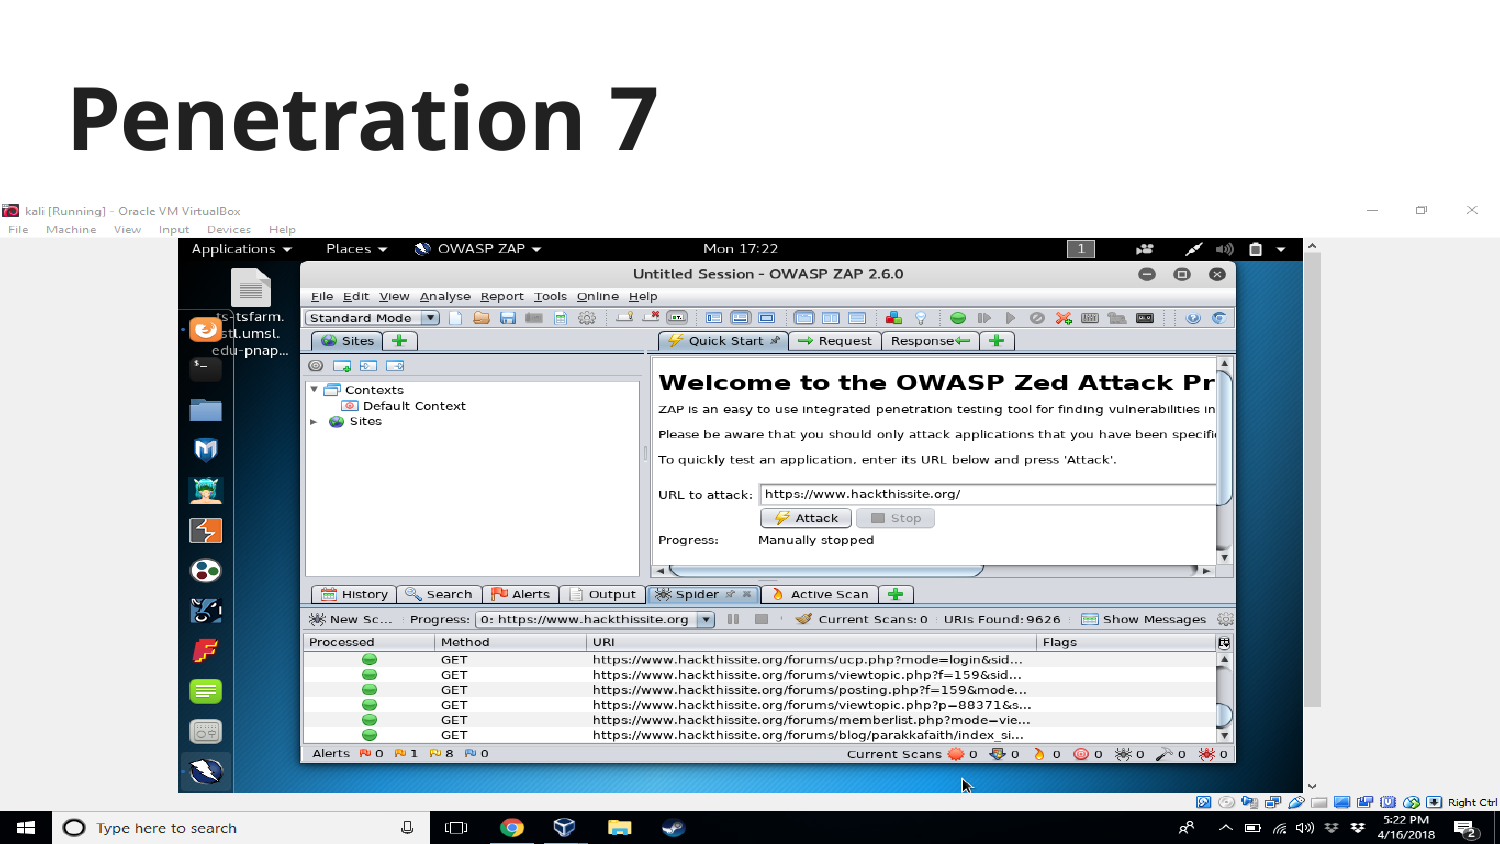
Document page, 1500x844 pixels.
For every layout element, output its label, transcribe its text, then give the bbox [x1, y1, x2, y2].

title Penetration 7 [51, 48, 1449, 180]
picture [0, 201, 1500, 844]
